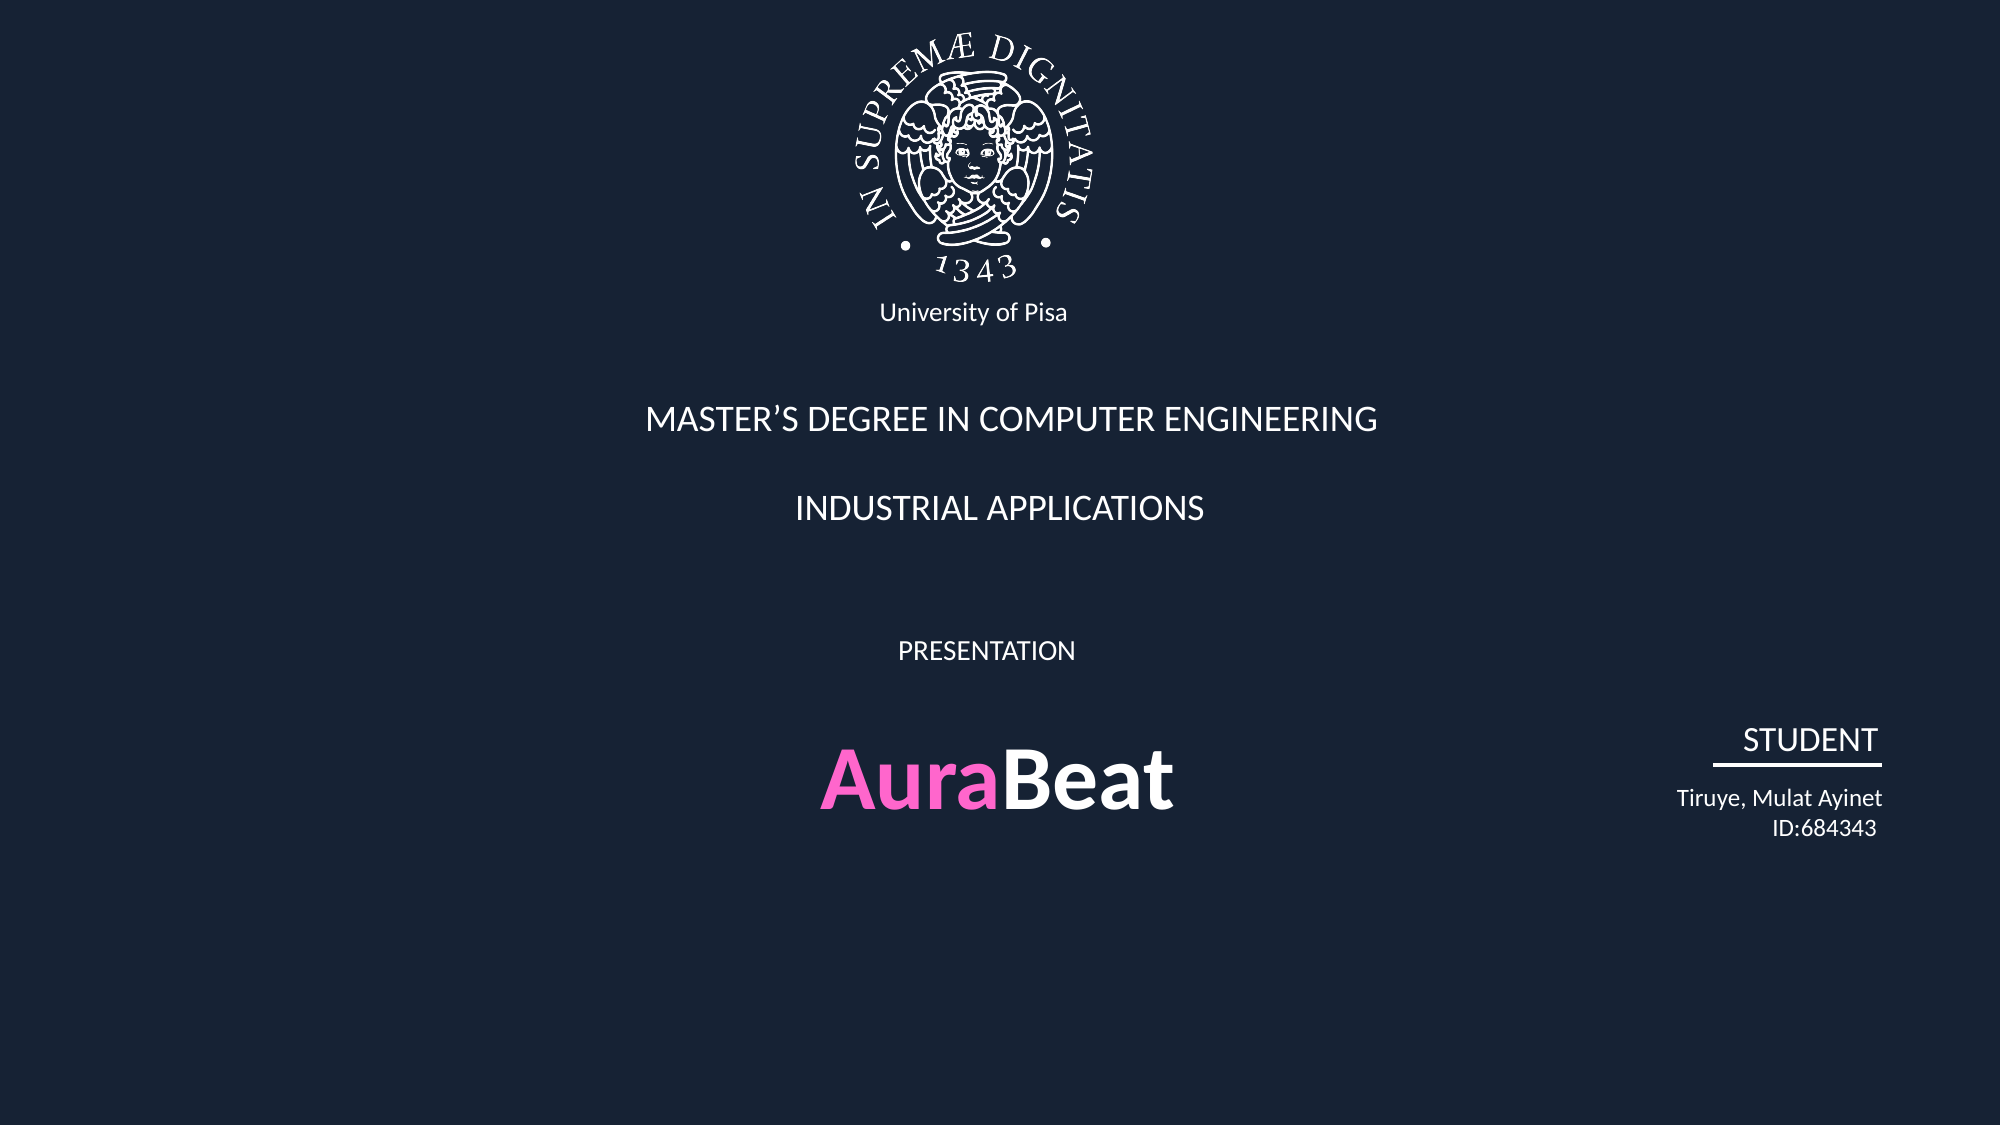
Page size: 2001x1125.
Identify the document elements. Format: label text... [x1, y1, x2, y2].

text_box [598, 31, 1350, 336]
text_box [1452, 708, 1899, 851]
text_box MASTER’S DEGREE IN COMPUTER ENGINEERING [589, 386, 1435, 447]
text_box AuraBeat [267, 710, 1452, 835]
text_box INDUSTRIAL APPLICATIONS [547, 475, 1453, 536]
text_box PRESENTATION [767, 586, 1208, 674]
